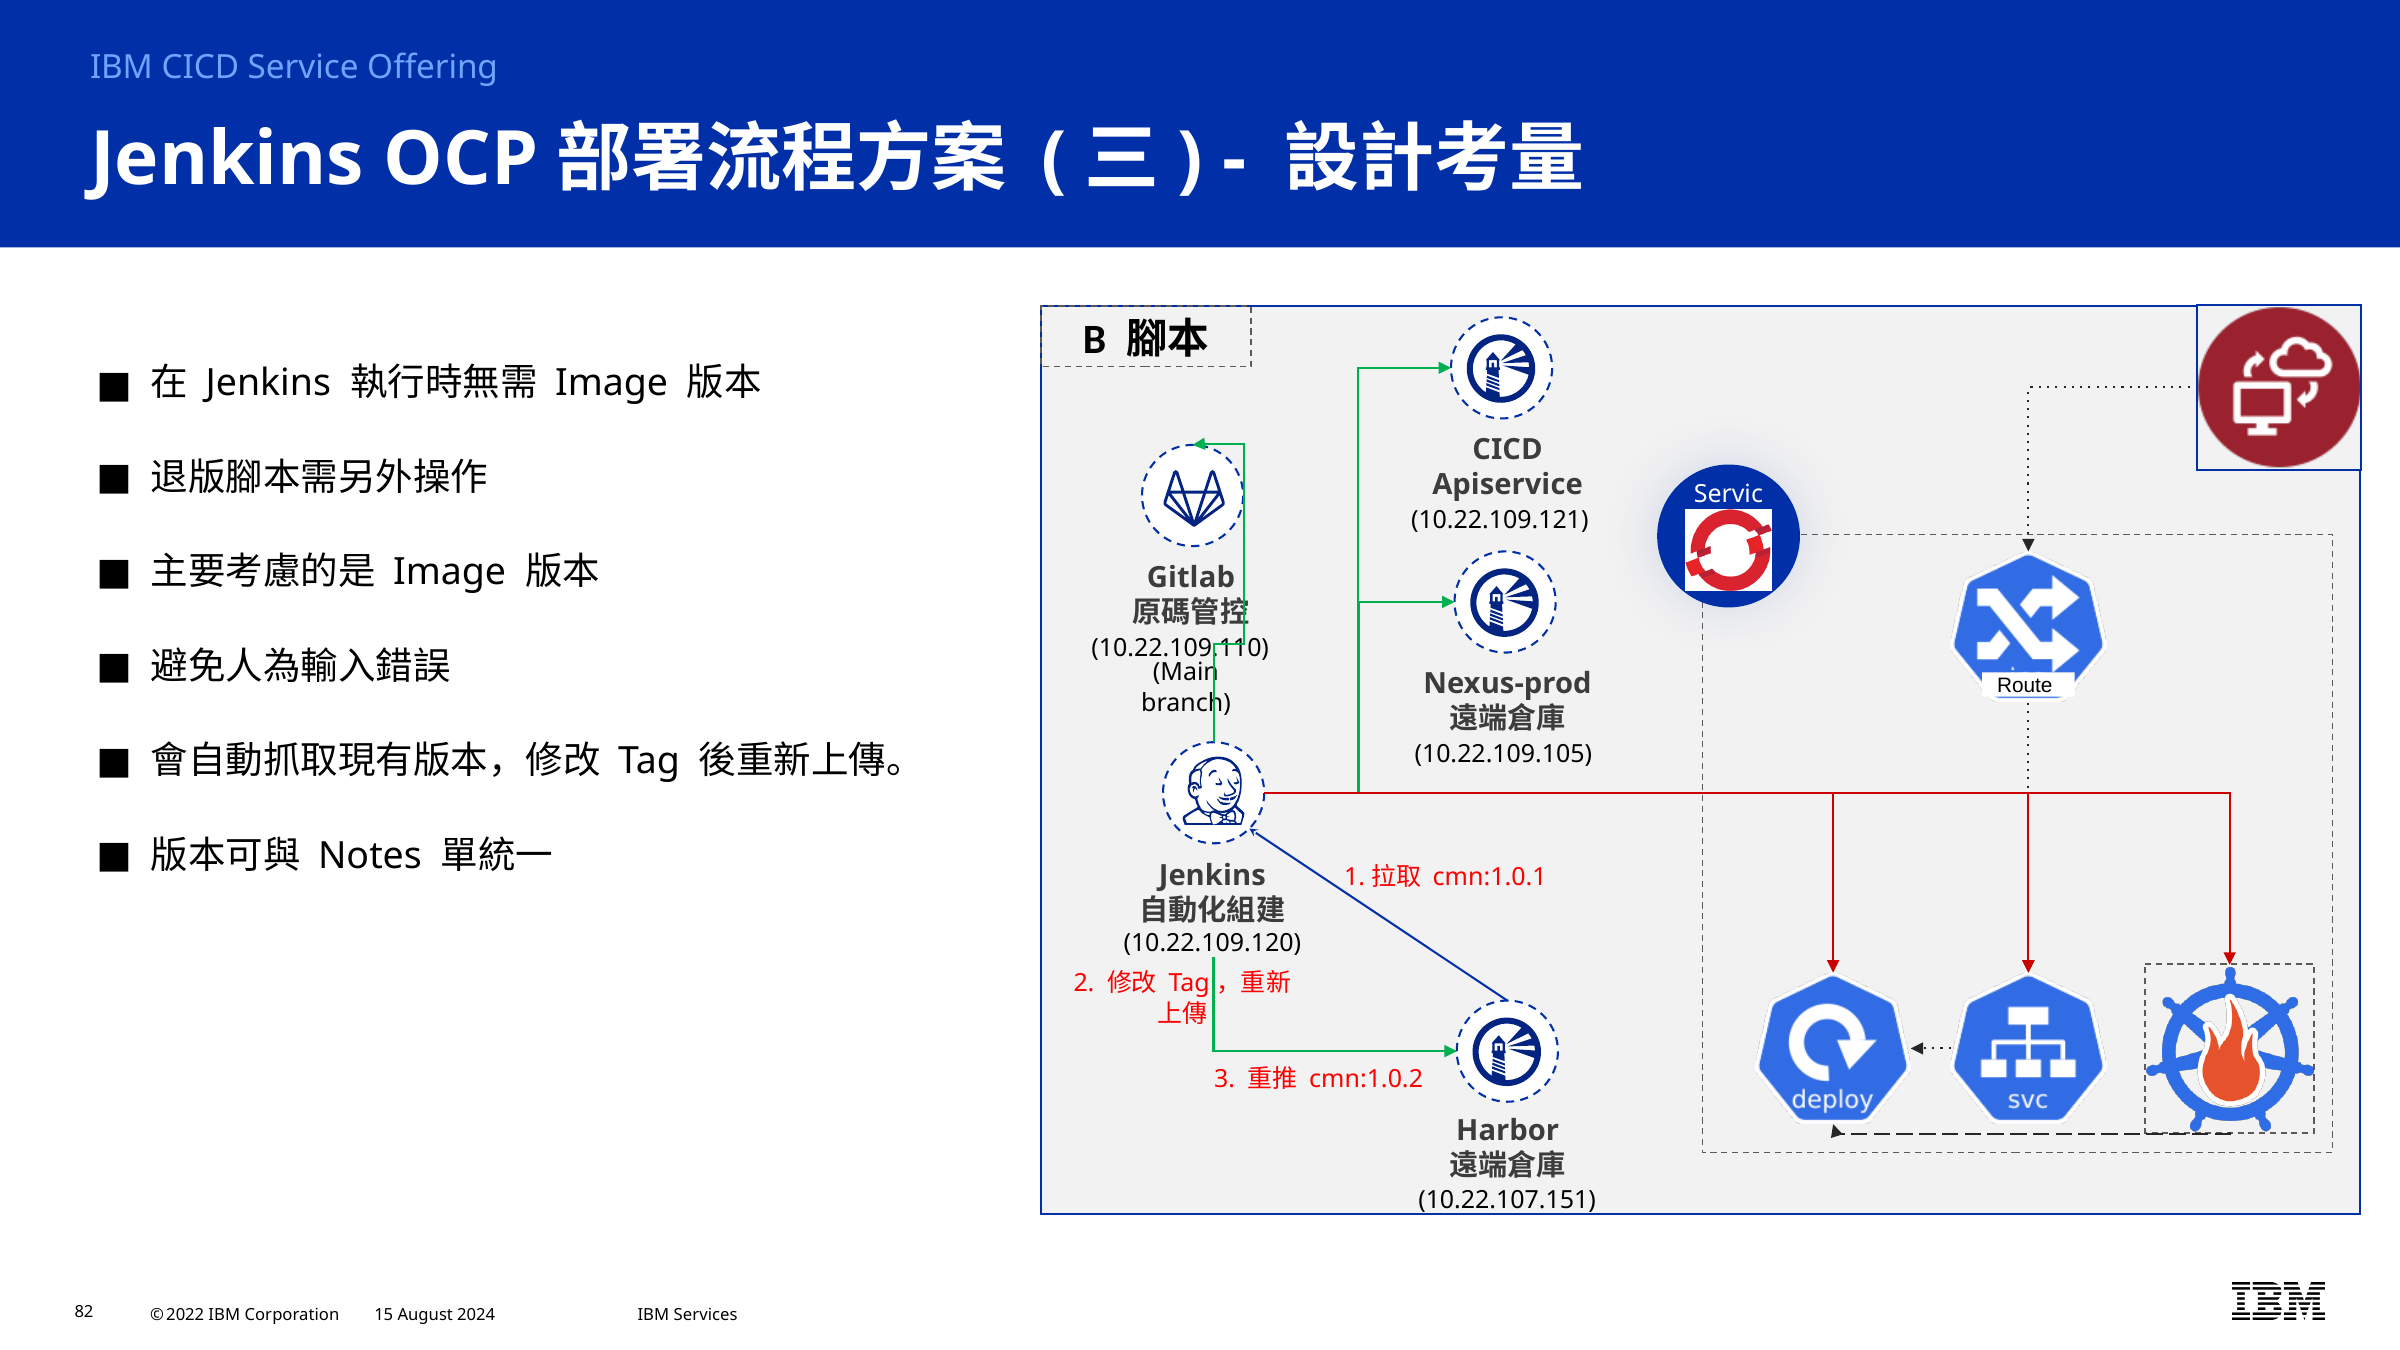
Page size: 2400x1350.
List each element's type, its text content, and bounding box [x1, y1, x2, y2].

text_box 3. 重推 cmn:1.0.2 [1213, 1060, 1282, 1093]
text_box [1041, 306, 2195, 1214]
text_box [2041, 476, 2361, 1214]
title Jenkins OCP部署流程方案 (三) - 設計考量 [75, 112, 2100, 219]
picture [2145, 964, 2314, 1133]
picture [2197, 305, 2361, 469]
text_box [2027, 929, 2036, 1327]
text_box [1385, 1000, 1631, 1215]
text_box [1456, 551, 1631, 769]
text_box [1287, 1010, 1380, 1126]
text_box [1091, 613, 1302, 686]
list IBM CICD Service Offering [75, 43, 1155, 89]
text_box 在 Jenkins 執行時無需 Image 版本 退版腳本需另外操作 主要考慮的是 Image 版本 避免人為輸入錯誤 會自動抓取現有版本，修改 Tag 後重新上傳。 版本可與 Notes 單統一 [79, 348, 1041, 884]
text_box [2028, 387, 2199, 552]
text_box B 腳本 [1041, 306, 1252, 367]
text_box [1656, 464, 1801, 608]
picture [2232, 1282, 2325, 1320]
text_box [1263, 601, 1455, 790]
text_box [1249, 828, 1508, 1001]
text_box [1072, 741, 1257, 1001]
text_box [1091, 444, 1302, 581]
picture [2036, 972, 2107, 1125]
text_box [1702, 534, 2333, 1153]
picture [1950, 973, 2027, 1125]
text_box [1263, 792, 2230, 965]
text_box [1381, 317, 1634, 535]
picture [1755, 973, 1911, 1125]
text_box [1263, 367, 1452, 601]
picture [1950, 551, 2107, 704]
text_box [1054, 582, 1352, 605]
